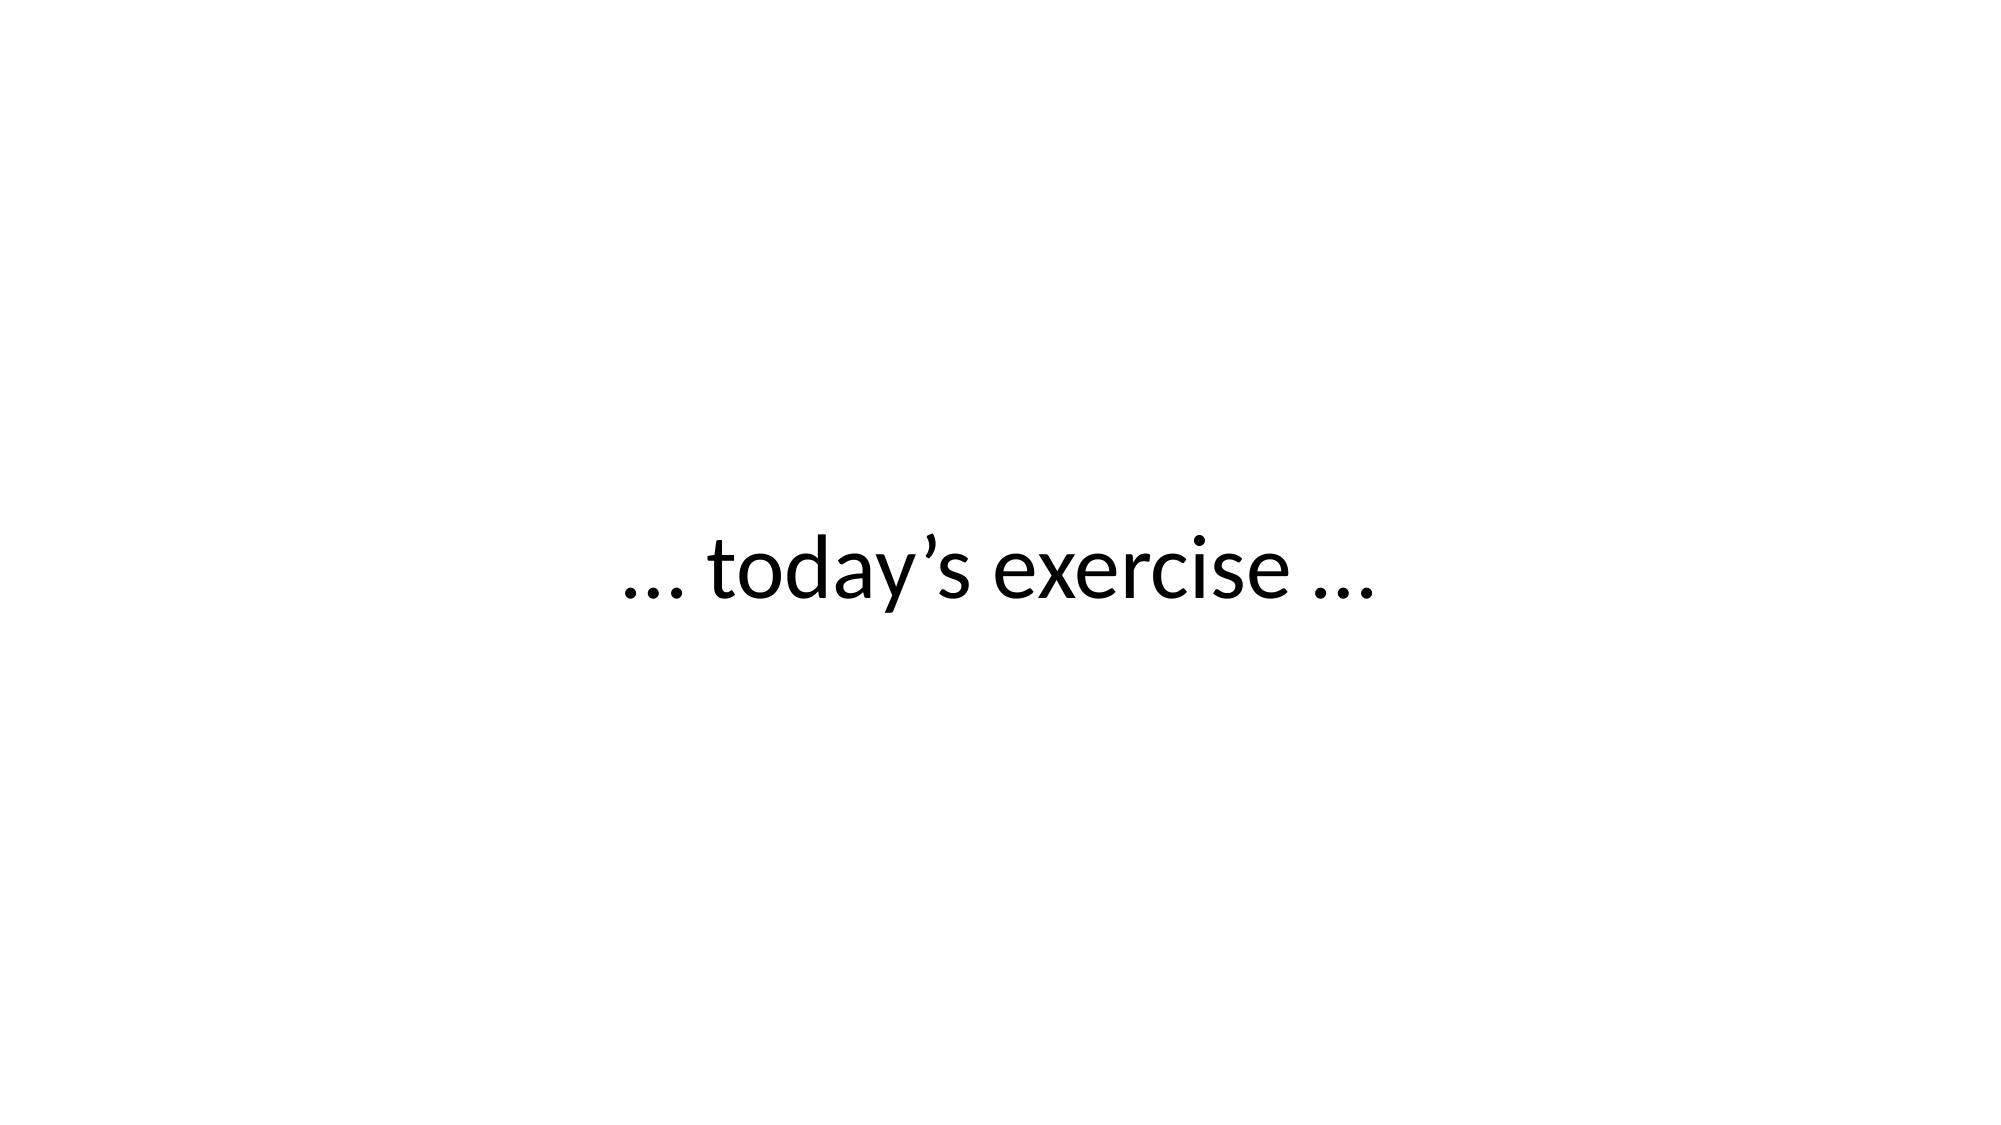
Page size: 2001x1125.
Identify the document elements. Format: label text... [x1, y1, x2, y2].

text_box … today’s exercise … [607, 499, 1392, 624]
